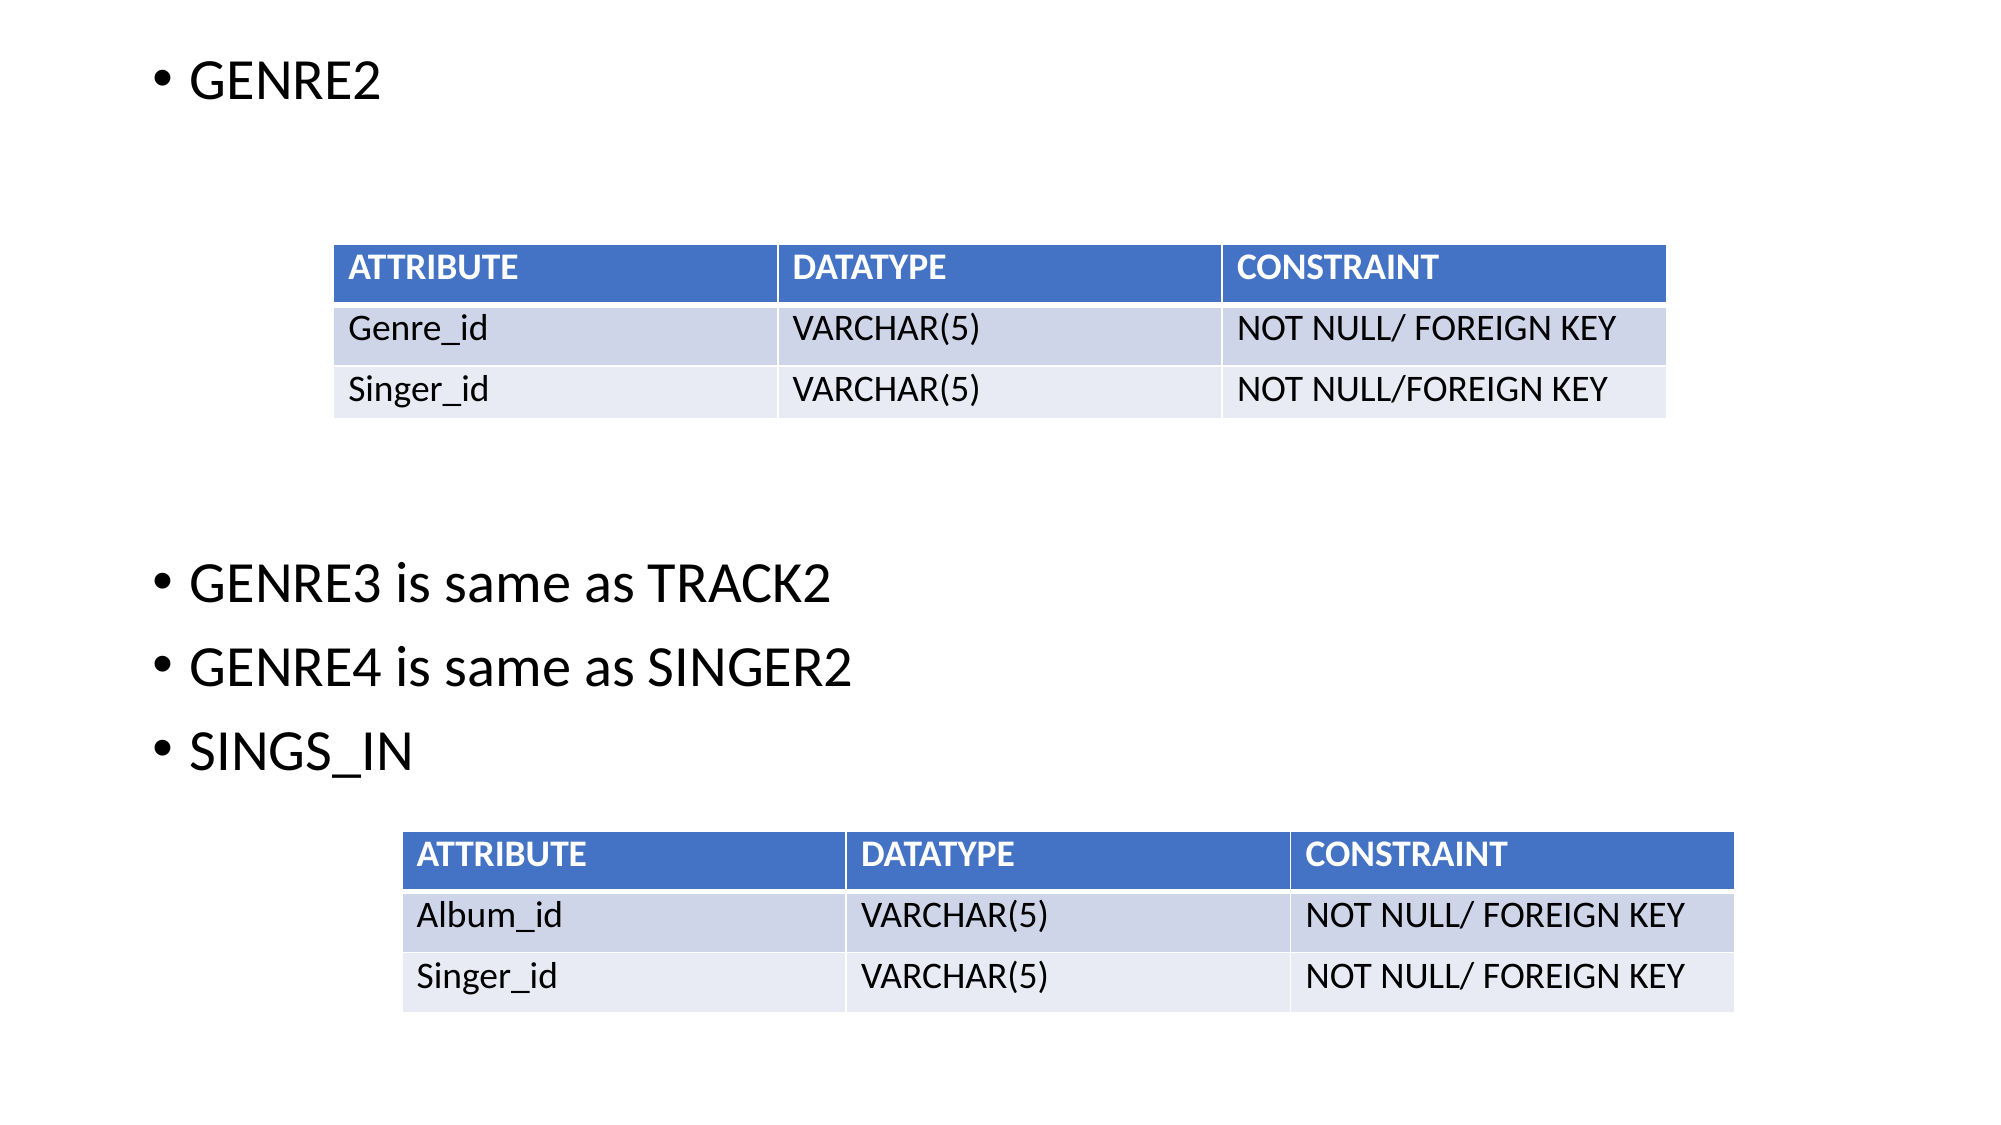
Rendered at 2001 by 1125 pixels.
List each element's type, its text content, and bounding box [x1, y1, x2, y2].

table_cell Singer_id [403, 953, 845, 1012]
table_header CONSTRAINT [1223, 245, 1666, 302]
table_header DATATYPE [847, 832, 1290, 889]
table_cell VARCHAR(5) [847, 953, 1290, 1012]
table_header ATTRIBUTE [334, 245, 777, 302]
table_cell Genre_id [334, 308, 777, 365]
table_header ATTRIBUTE [403, 832, 845, 889]
table_cell NOT NULL/ FOREIGN KEY [1223, 308, 1666, 365]
table_cell NOT NULL/FOREIGN KEY [1223, 367, 1666, 418]
table_cell VARCHAR(5) [779, 367, 1221, 418]
table_header DATATYPE [779, 245, 1221, 302]
table_cell Album_id [403, 894, 845, 952]
table_cell VARCHAR(5) [847, 894, 1290, 952]
table_cell NOT NULL/ FOREIGN KEY [1291, 953, 1734, 1012]
list GENRE2 GENRE3 is same as TRACK2 GENRE4 is same as SINGER2 SINGS_IN [137, 41, 1863, 1014]
table_cell VARCHAR(5) [779, 308, 1221, 365]
table_header CONSTRAINT [1291, 832, 1734, 889]
table_cell Singer_id [334, 367, 777, 418]
table_cell NOT NULL/ FOREIGN KEY [1291, 894, 1734, 952]
